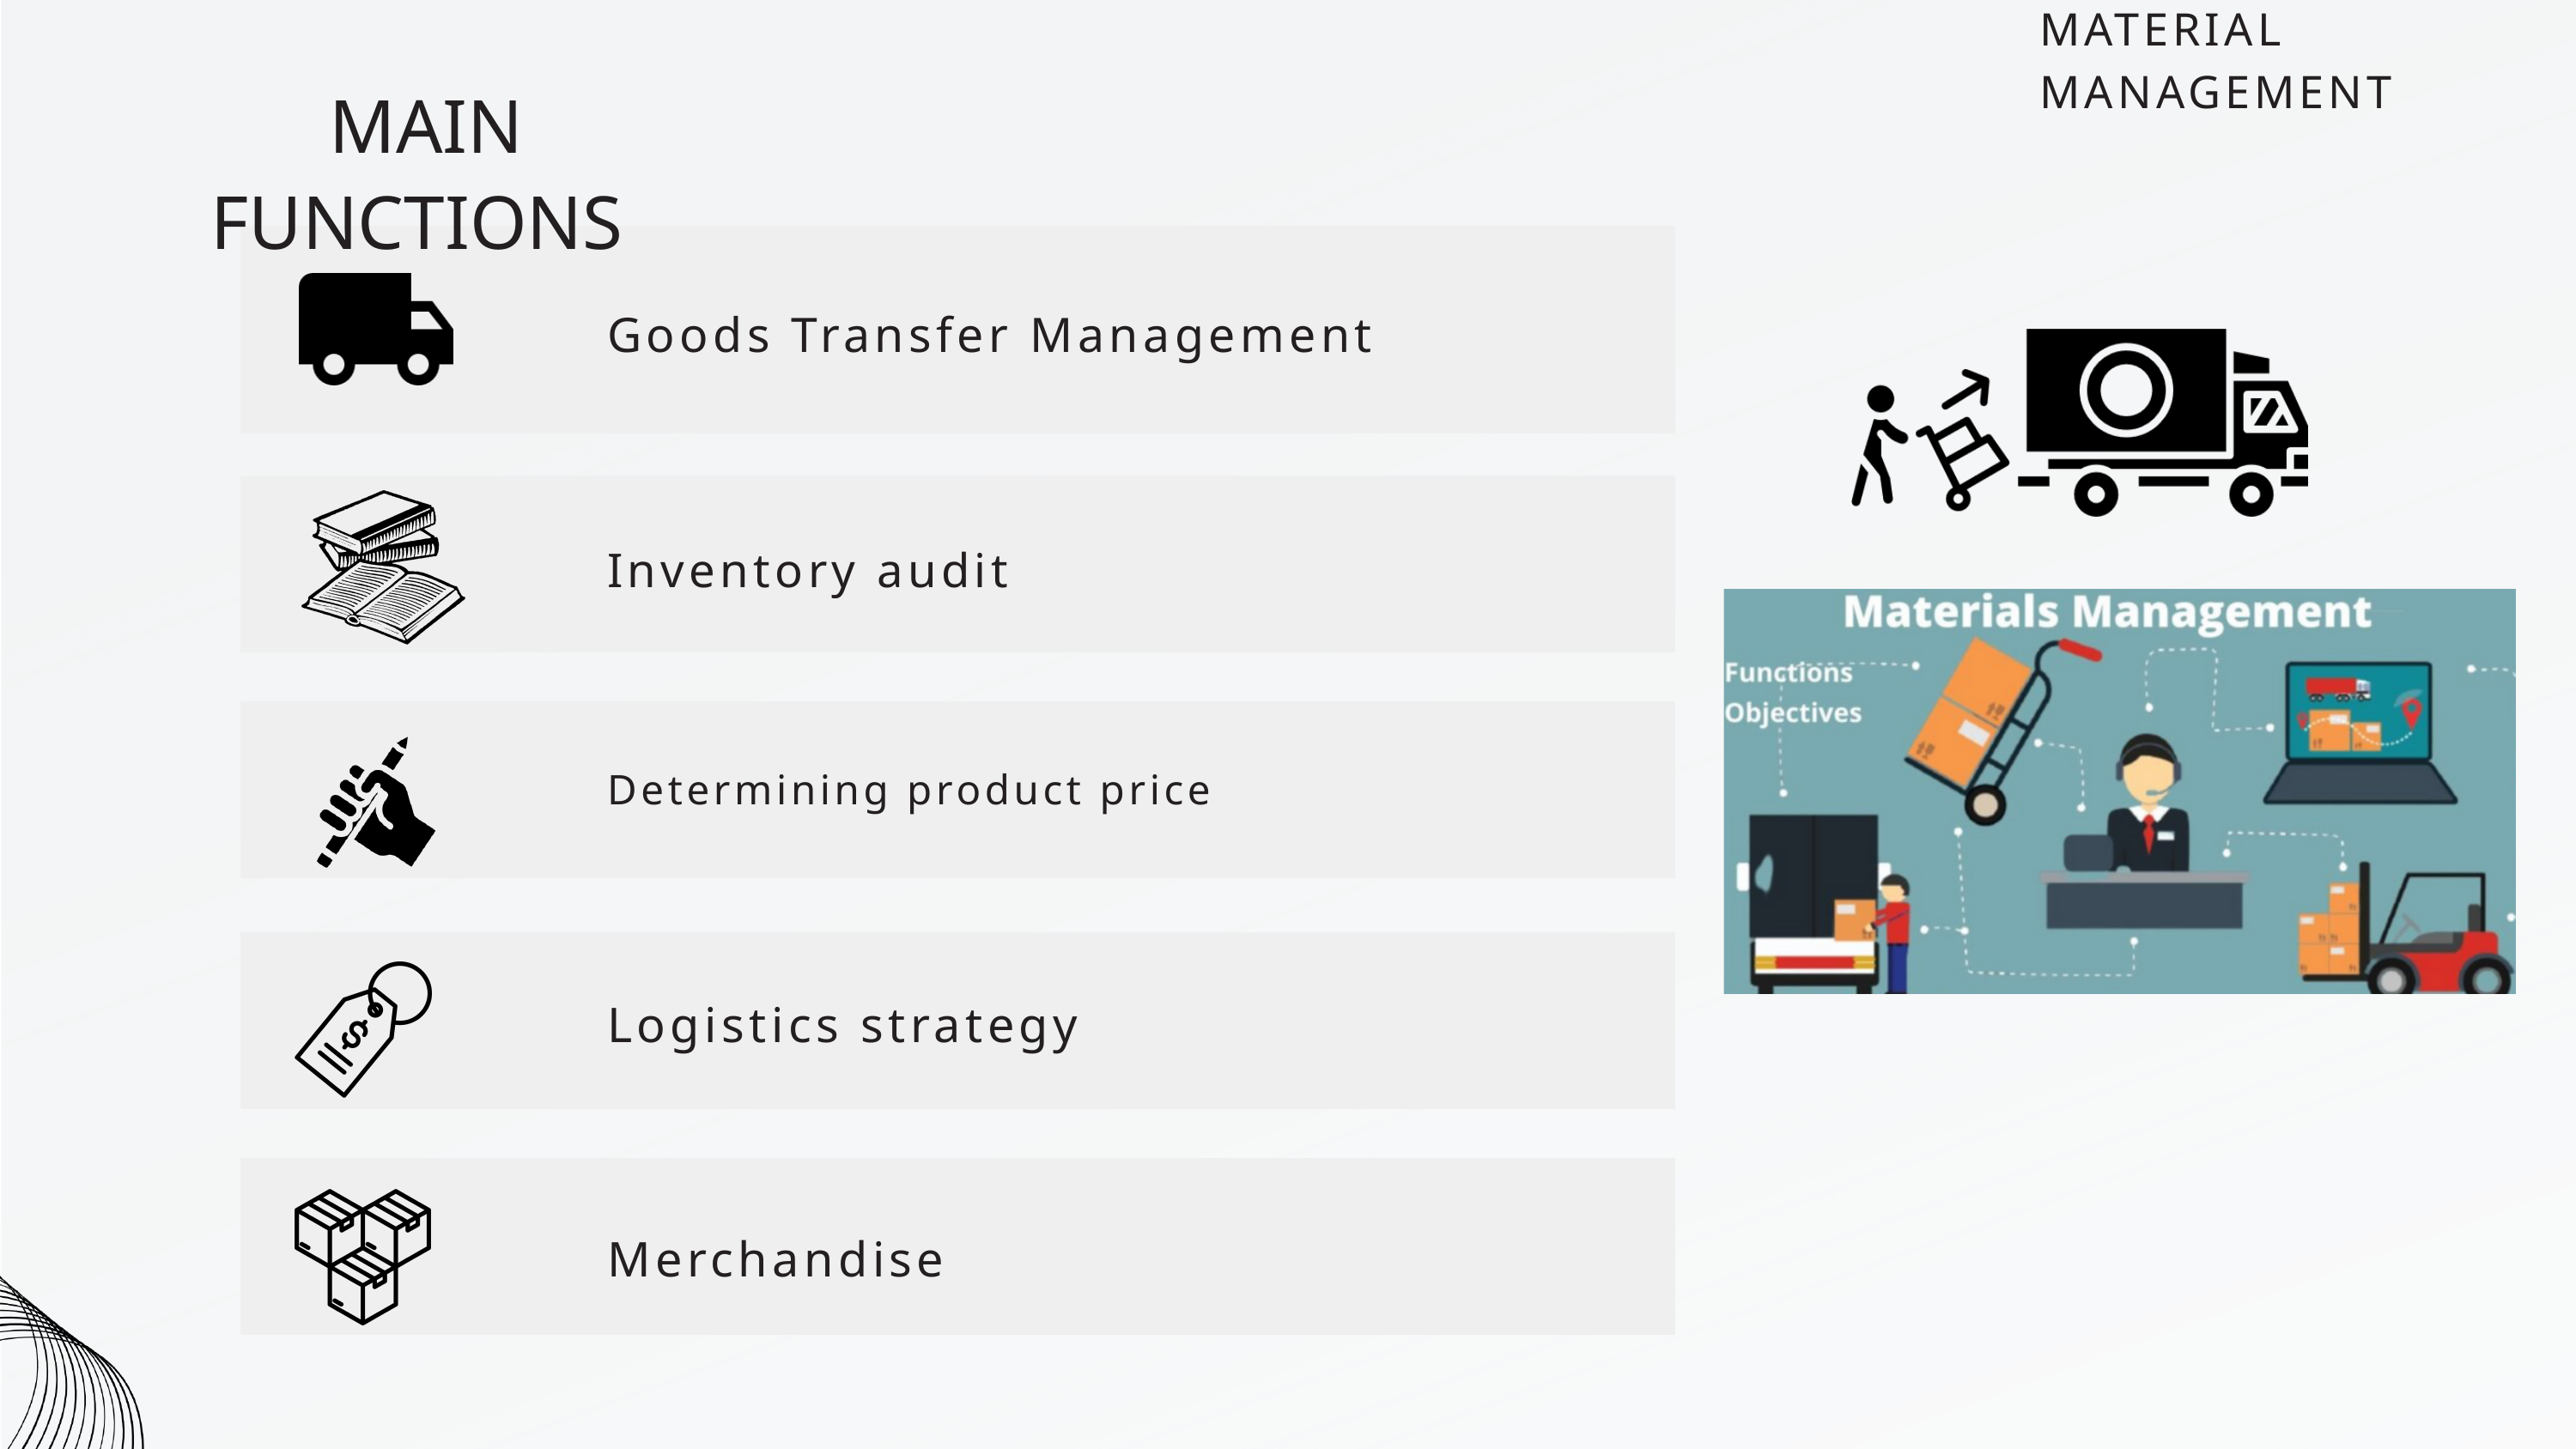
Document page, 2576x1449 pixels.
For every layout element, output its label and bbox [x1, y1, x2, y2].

text_box [240, 476, 1676, 652]
text_box [240, 932, 1676, 1109]
text_box [240, 701, 1676, 878]
text_box [240, 1158, 1676, 1335]
text_box [240, 225, 1676, 434]
picture [0, 0, 2576, 1449]
